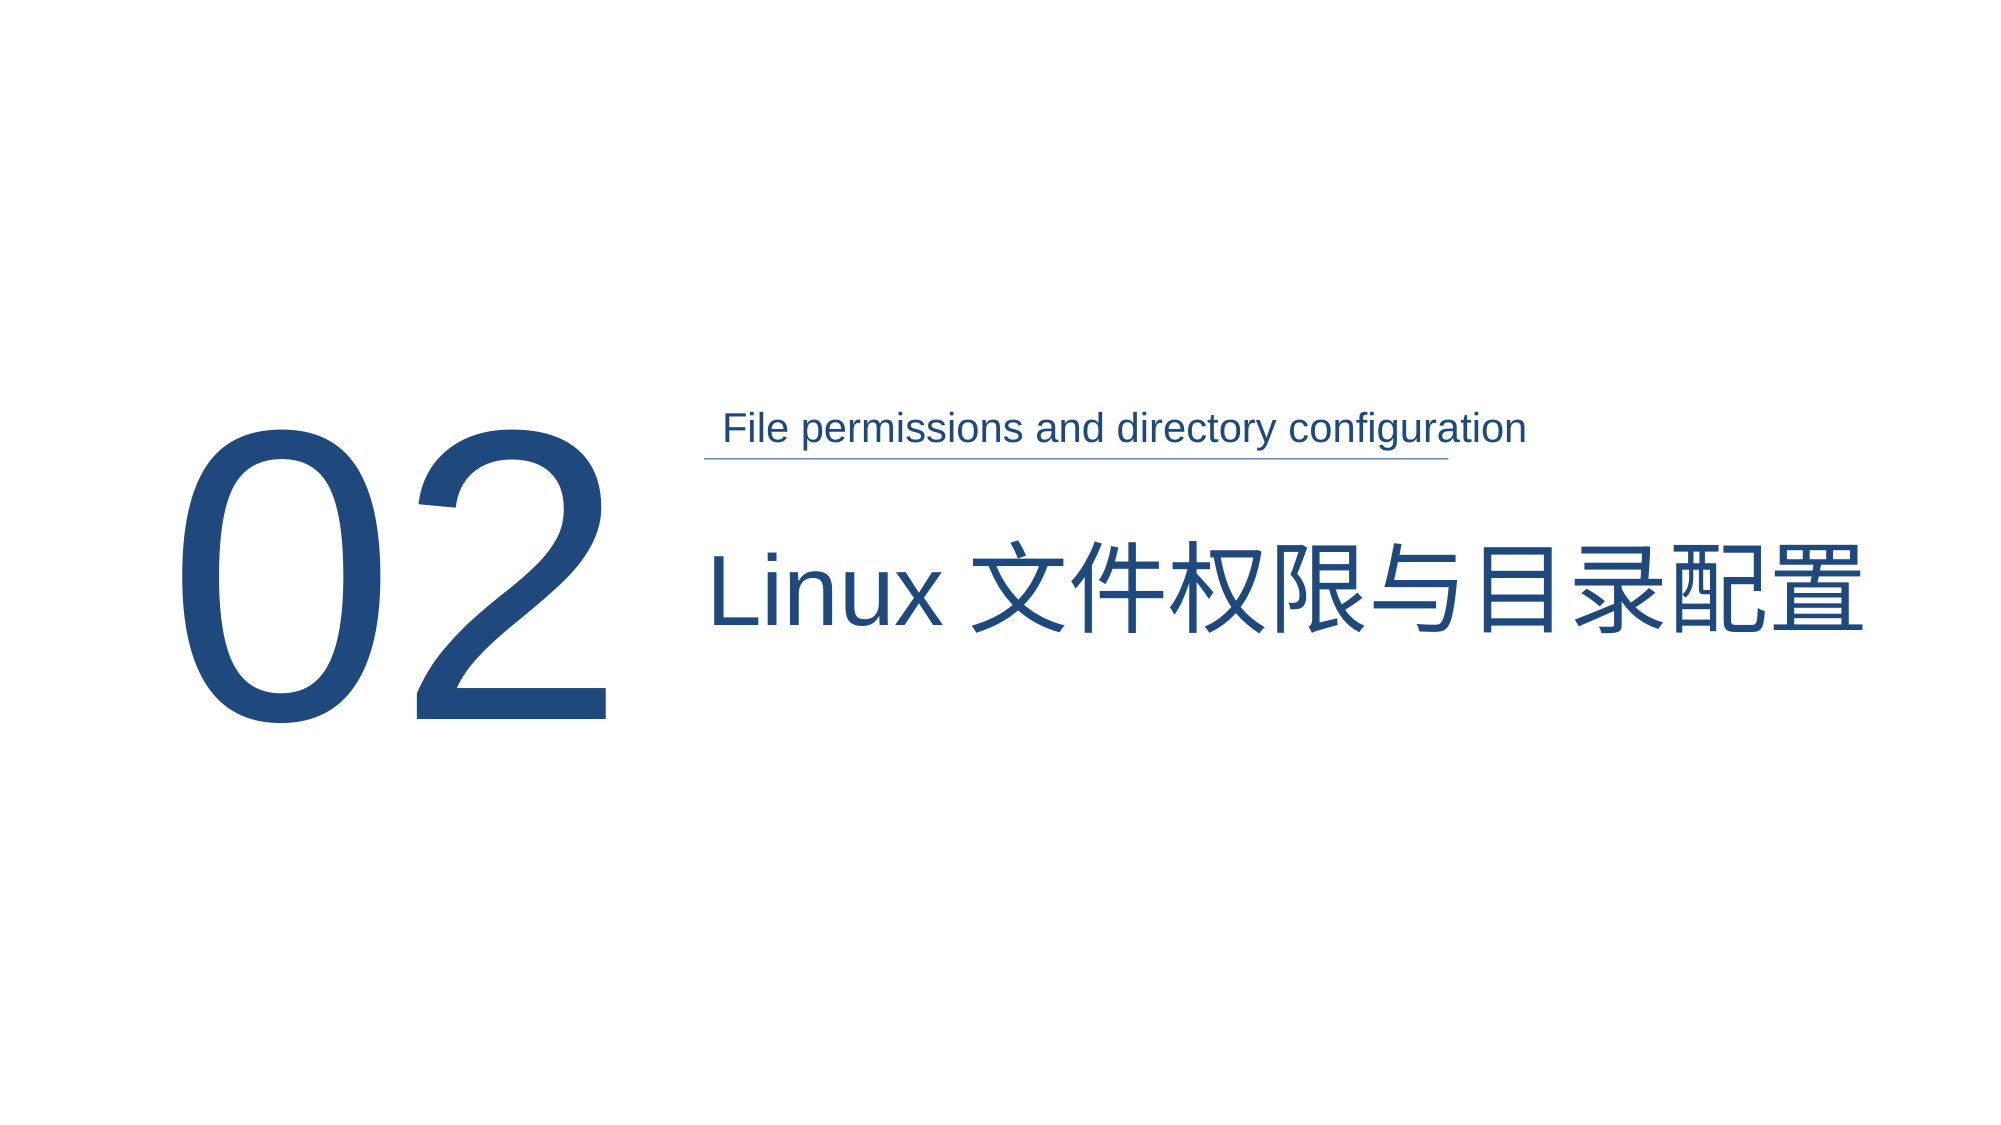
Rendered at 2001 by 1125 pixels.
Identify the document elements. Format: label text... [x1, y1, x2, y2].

text_box File permissions and directory configuration [707, 393, 1543, 458]
text_box Linux文件权限与目录配置 [691, 517, 1884, 653]
text_box 02 [151, 297, 643, 810]
